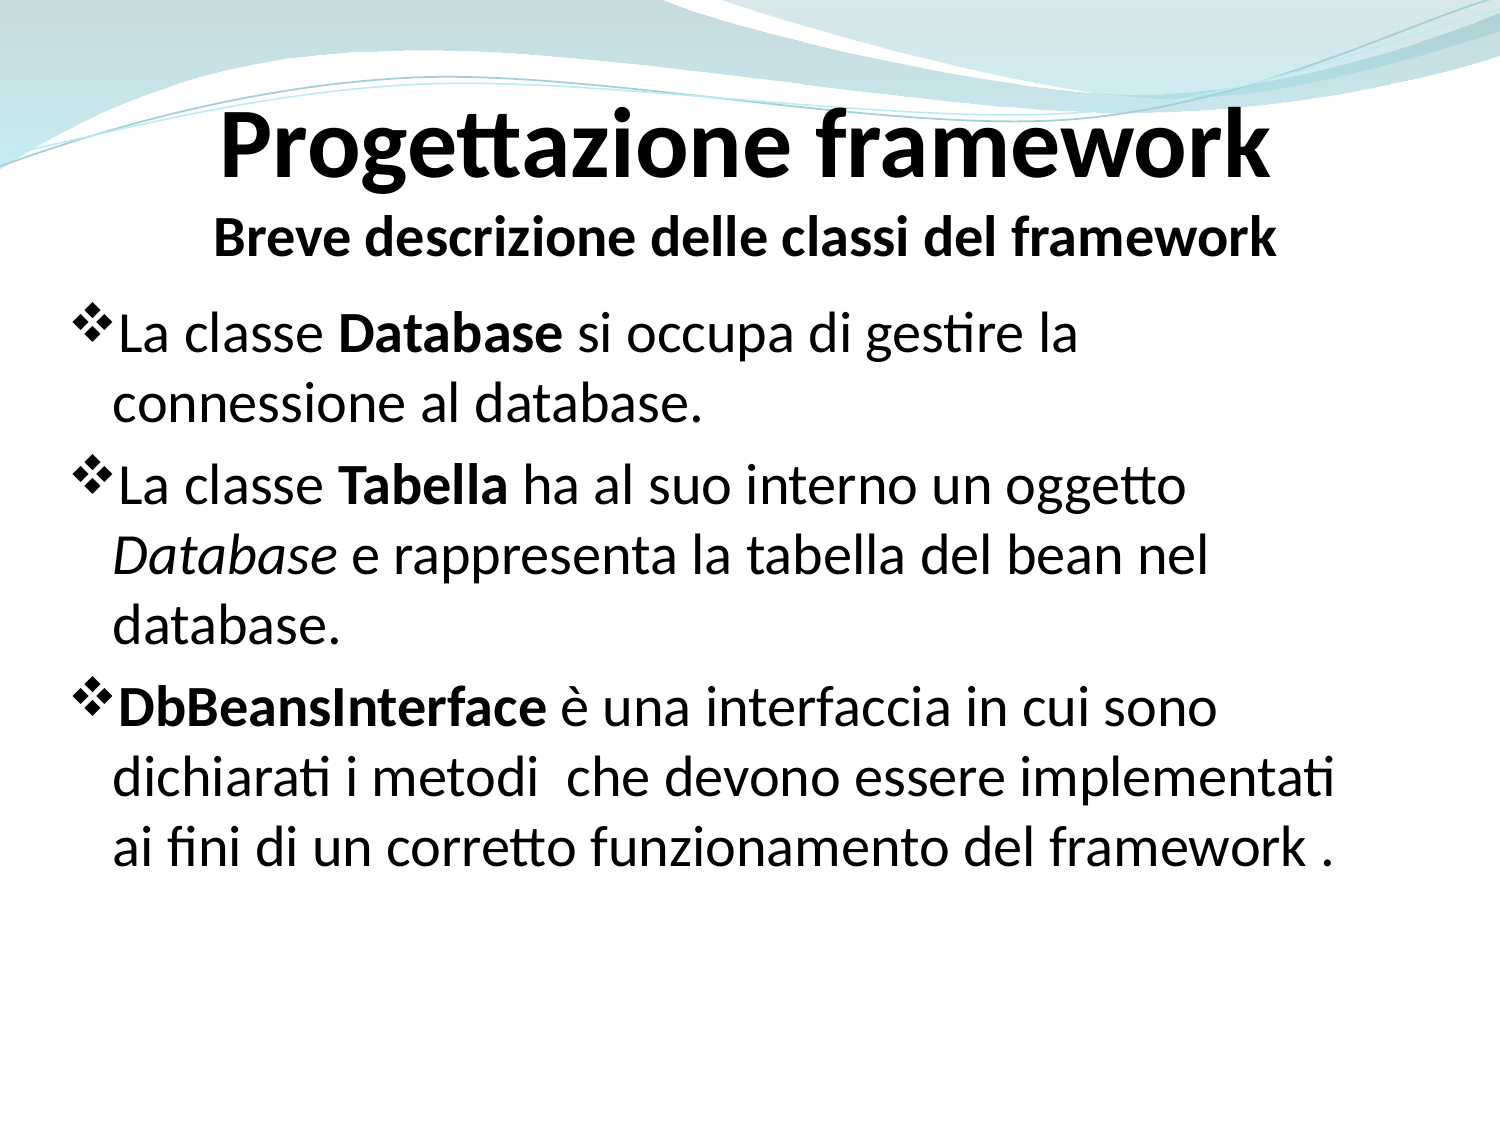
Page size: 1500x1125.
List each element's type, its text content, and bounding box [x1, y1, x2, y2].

text_box La classe Database si occupa di gestire la connessione al database. La classe Tabella ha al suo interno un oggetto Database e rappresenta la tabella del bean nel database. DbBeansInterface è una interfaccia in cui sono dichiarati i metodi che devono essere implementati ai fini di un corretto funzionamento del framework . [53, 294, 1395, 1055]
text_box Progettazione framework Breve descrizione delle classi del framework [198, 70, 1293, 294]
